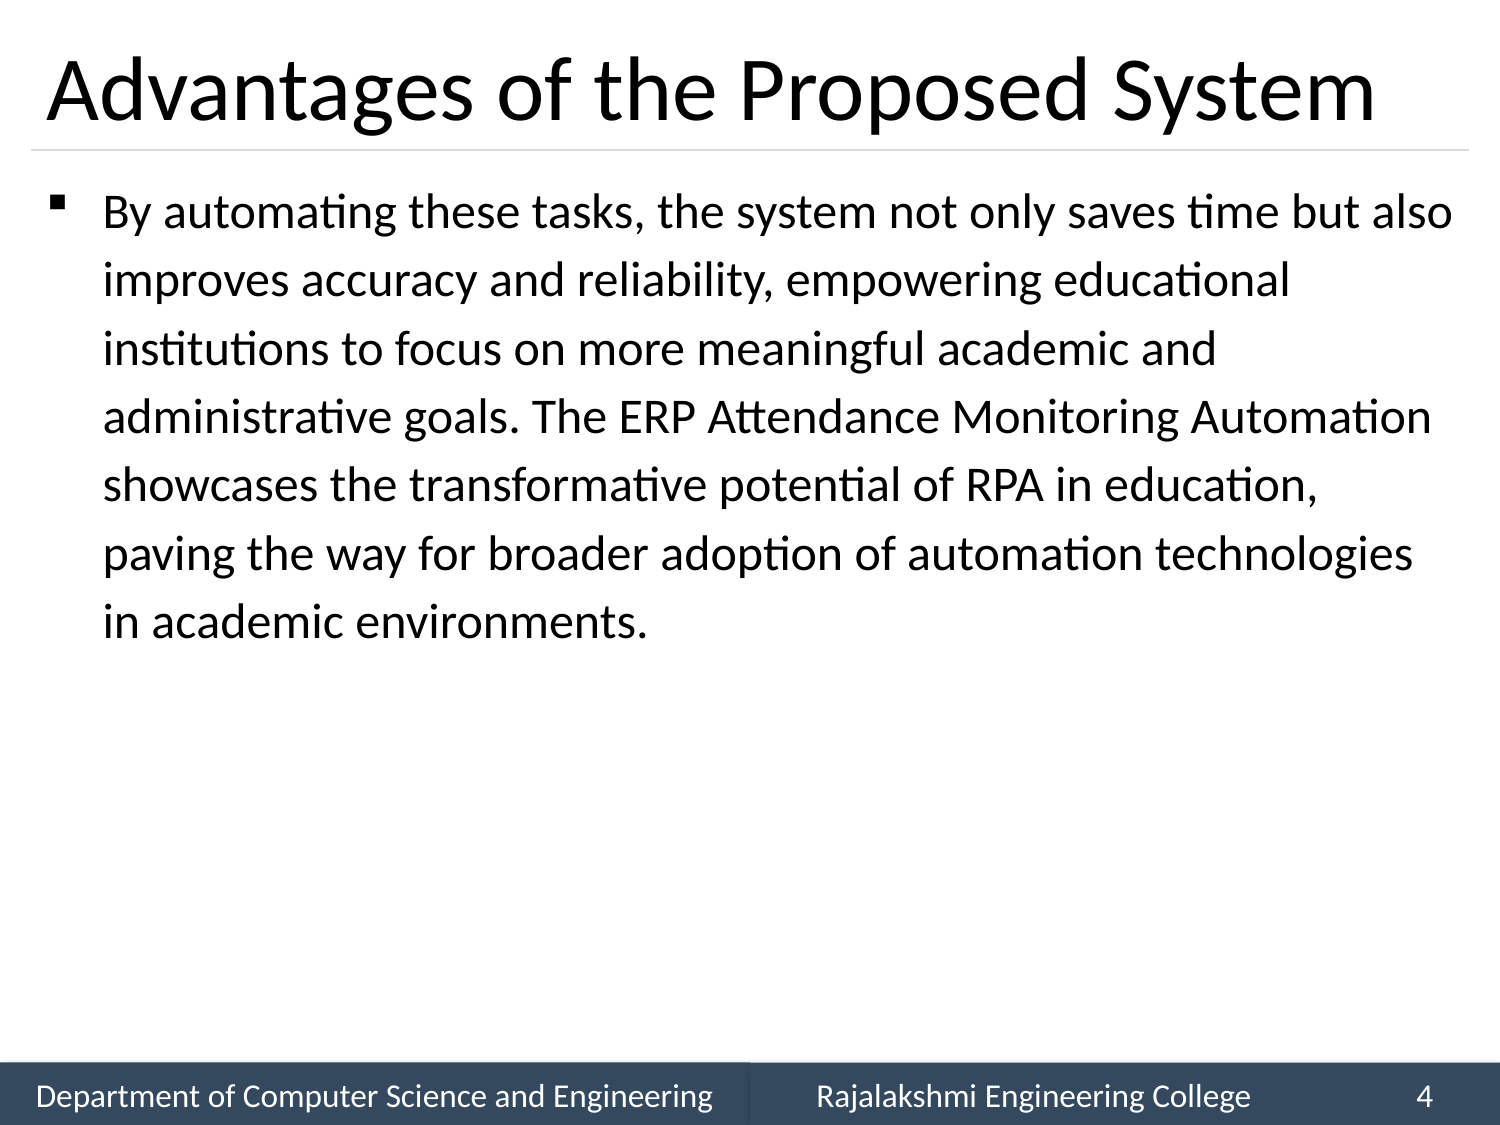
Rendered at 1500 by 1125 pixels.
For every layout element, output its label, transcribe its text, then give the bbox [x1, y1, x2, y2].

list By automating these tasks, the system not only saves time but also improves accuracy and reliability, empowering educational institutions to focus on more meaningful academic and administrative goals. The ERP Attendance Monitoring Automation showcases the transformative potential of RPA in education, paving the way for broader adoption of automation technologies in academic environments. [31, 162, 1469, 1038]
title Advantages of the Proposed System [31, 17, 1469, 150]
